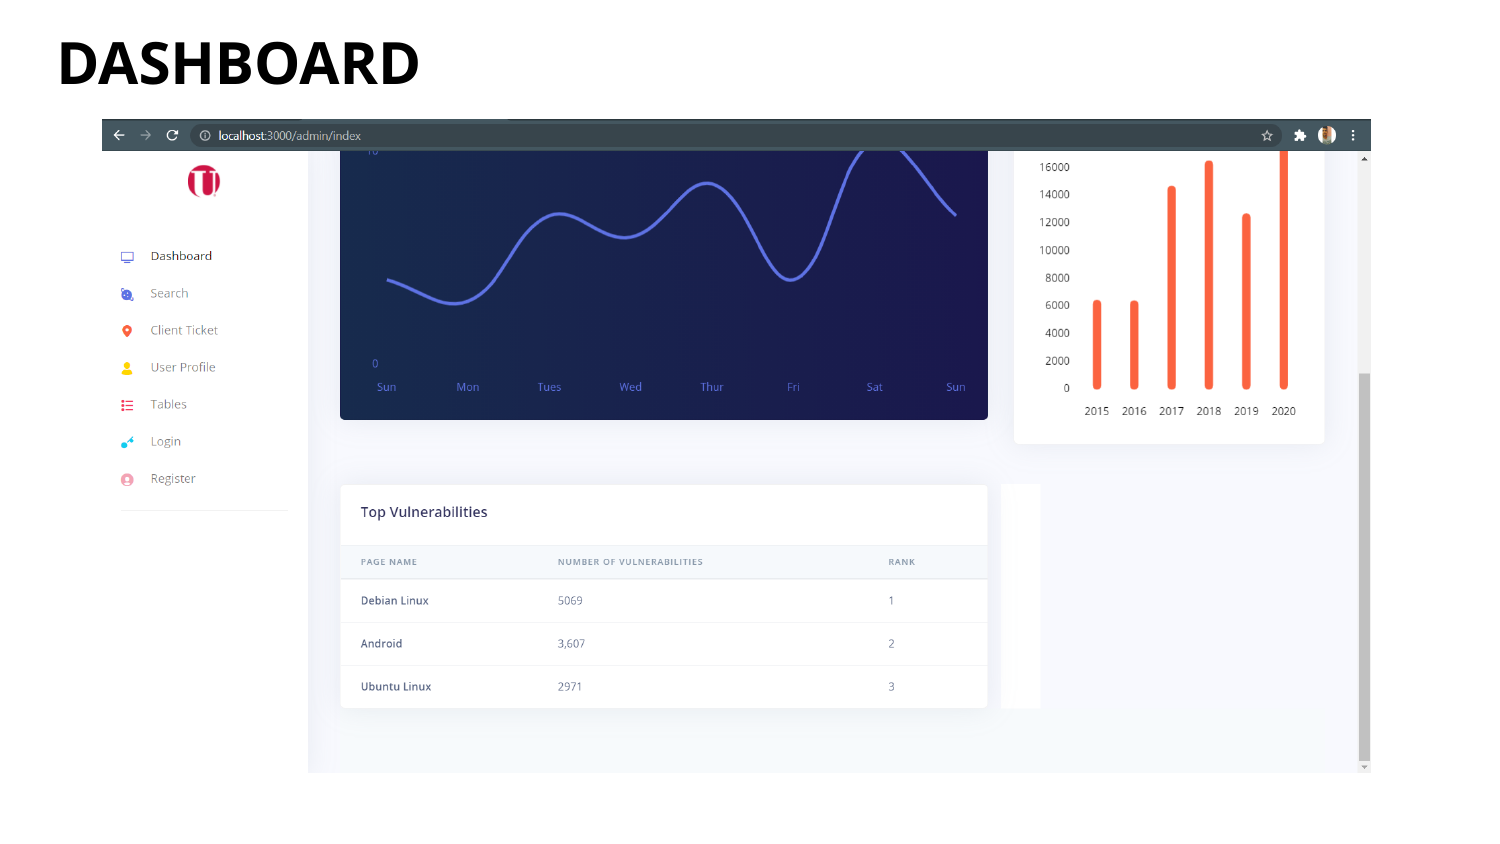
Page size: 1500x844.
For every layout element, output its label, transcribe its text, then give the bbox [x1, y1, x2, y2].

title DASHBOARD [0, 11, 578, 106]
picture [102, 118, 1371, 773]
